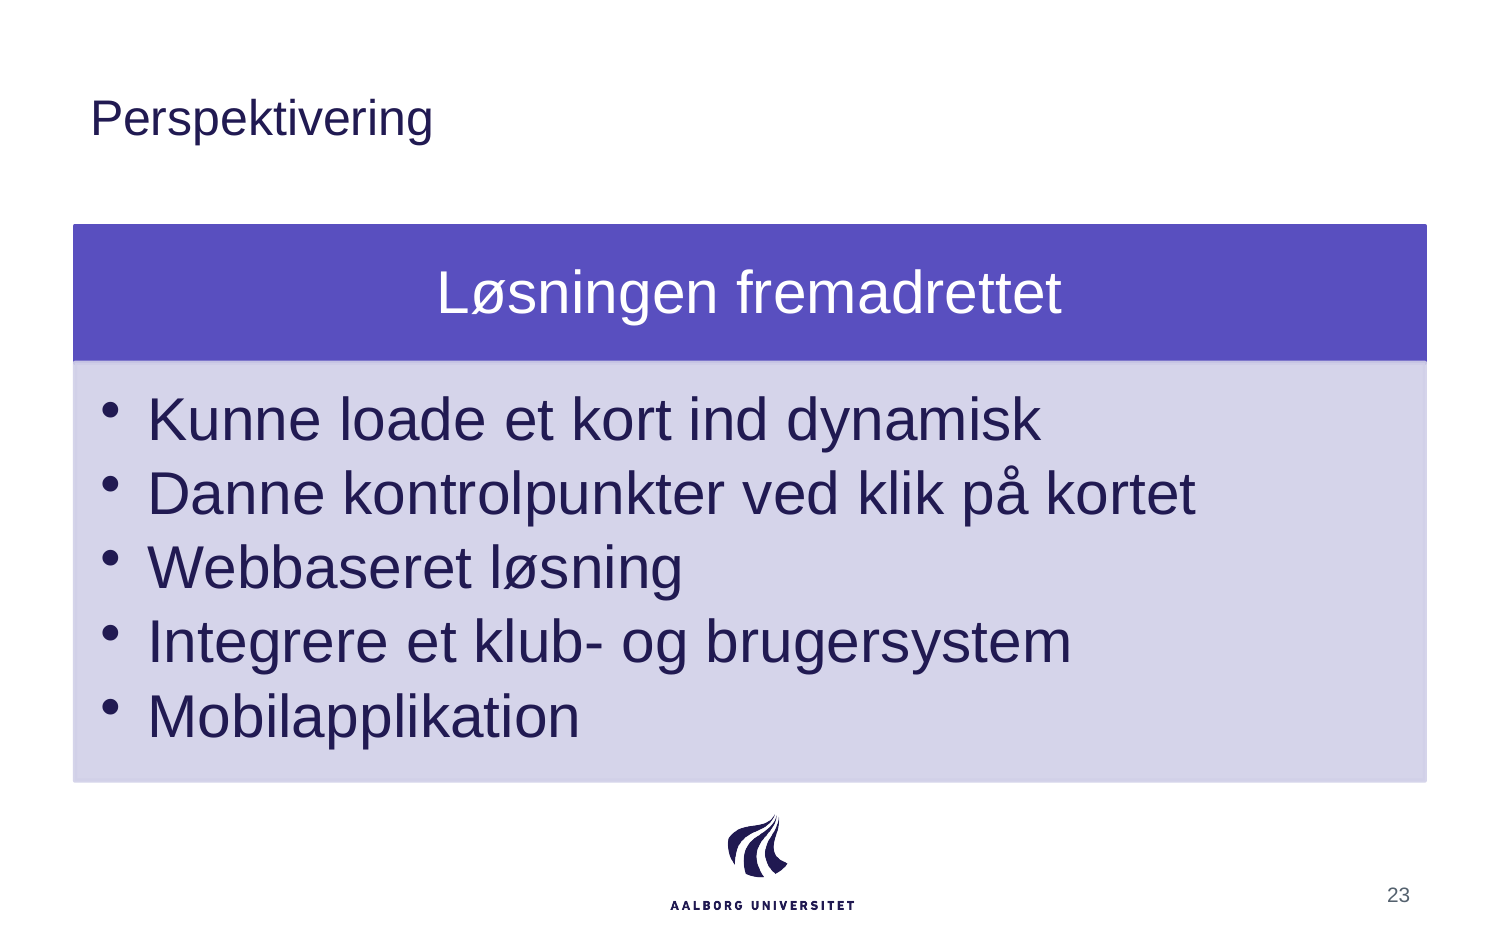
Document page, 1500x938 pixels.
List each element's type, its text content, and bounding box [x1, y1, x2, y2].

picture [655, 799, 869, 925]
slide_number 23 [1074, 868, 1425, 919]
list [74, 218, 1426, 788]
title Perspektivering [75, 37, 1425, 194]
